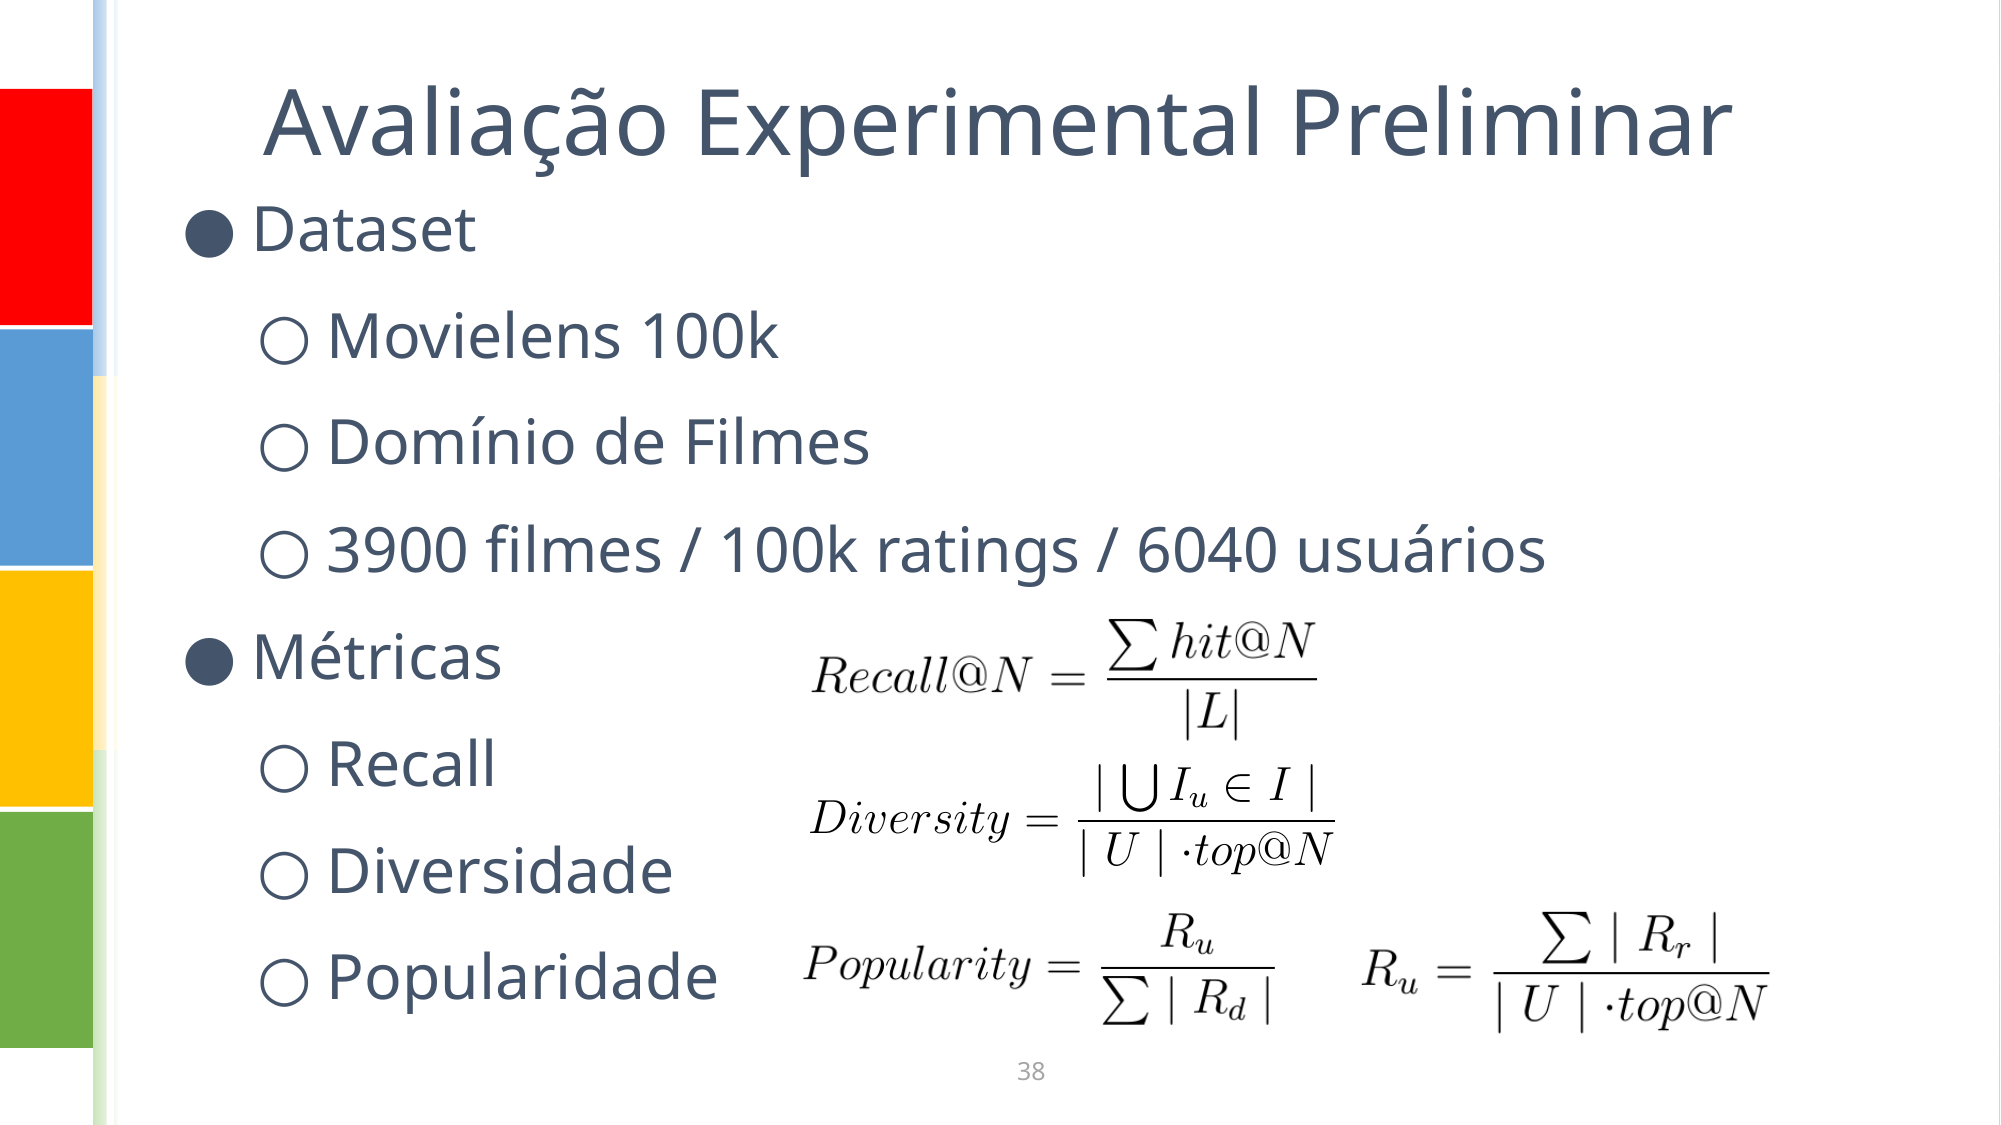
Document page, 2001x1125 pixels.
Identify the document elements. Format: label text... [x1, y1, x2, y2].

picture [783, 903, 1292, 1040]
title Avaliação Experimental Preliminar [137, 9, 1863, 228]
picture [783, 604, 1342, 881]
slide_number ‹#› [762, 1052, 1300, 1103]
picture [1347, 899, 1793, 1043]
text_box Dataset Movielens 100k Domínio de Filmes 3900 filmes / 100k ratings / 6040 usuários Métricas Recall Diversidade Popularidade [161, 162, 1839, 1052]
